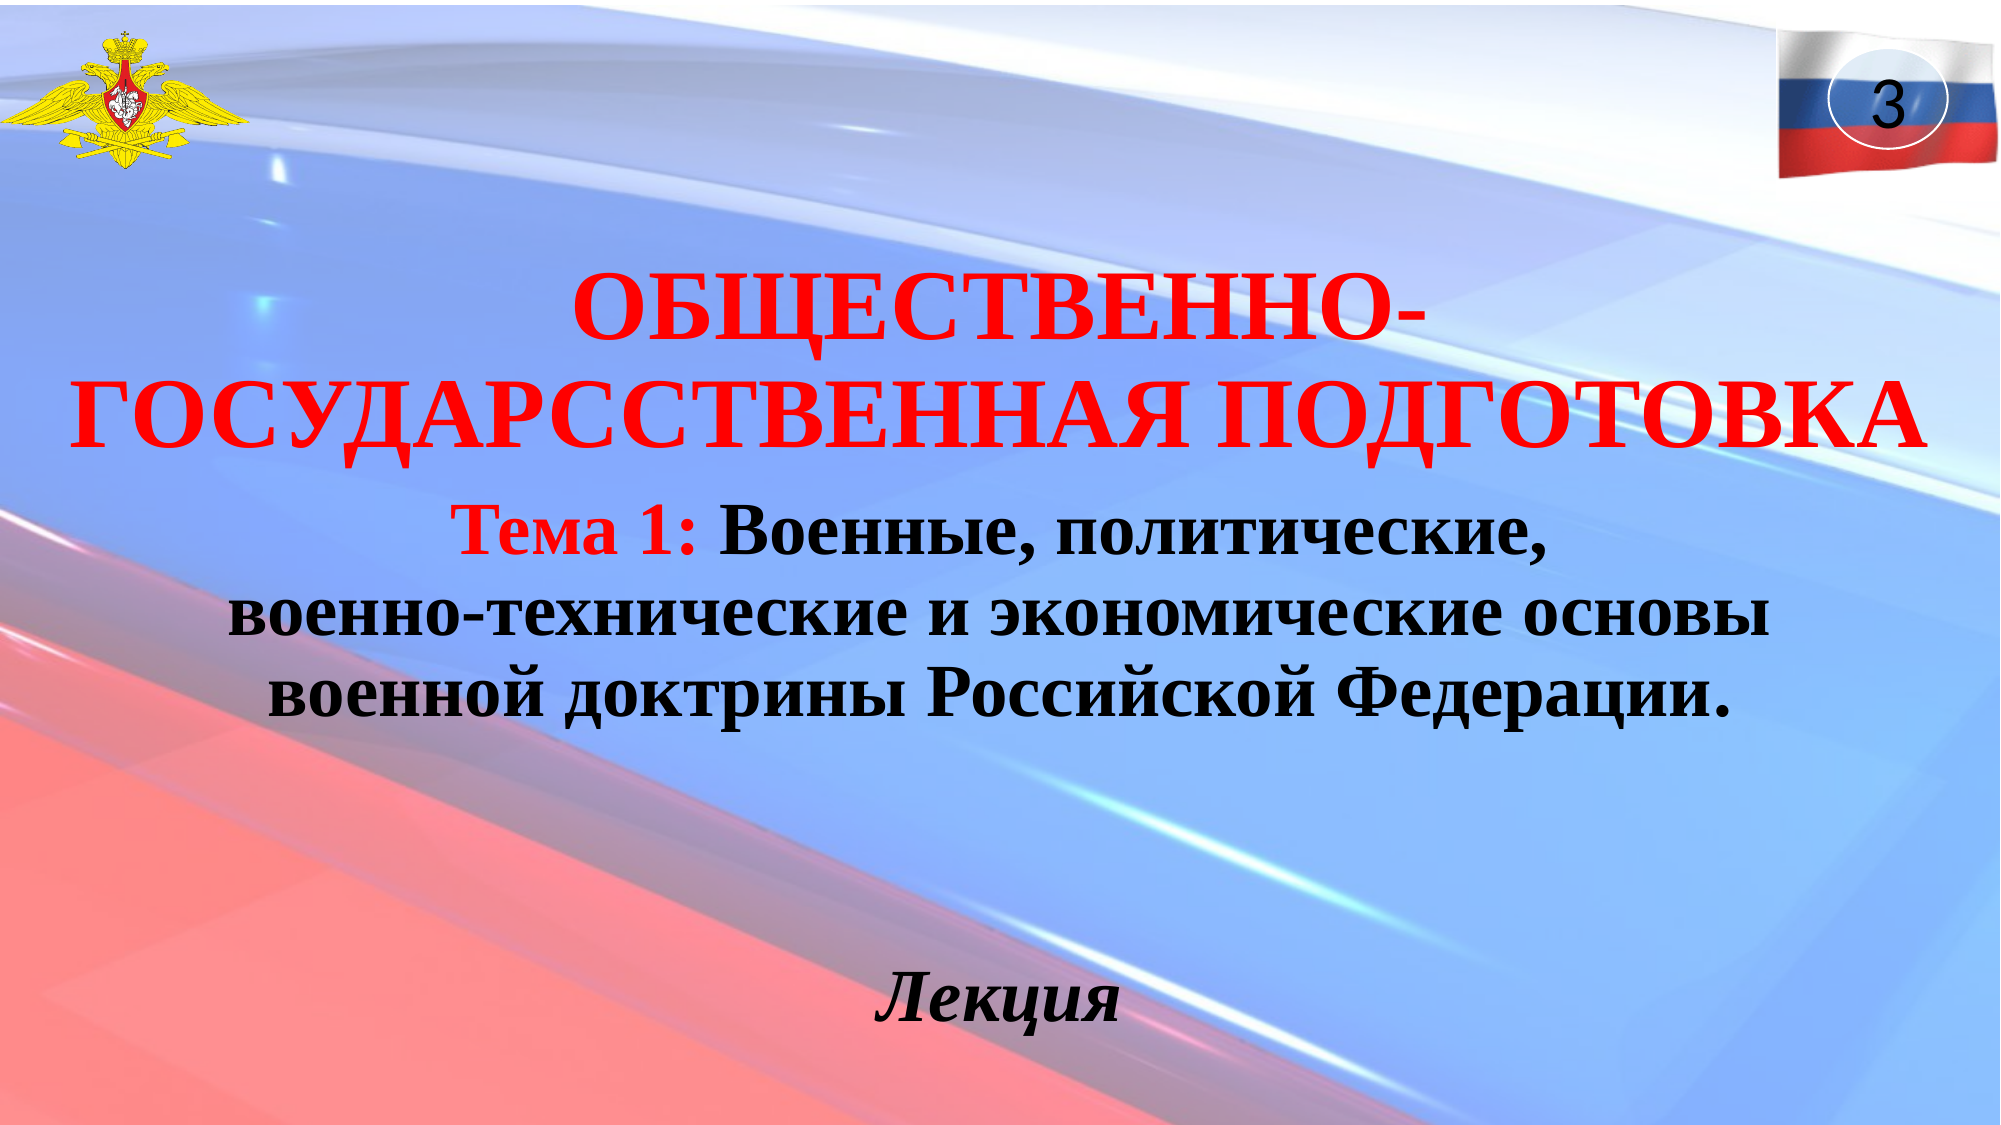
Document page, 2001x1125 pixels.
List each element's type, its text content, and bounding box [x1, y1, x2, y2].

list ОБЩЕСТВЕННО-ГОСУДАРССТВЕННАЯ ПОДГОТОВКА Тема 1: Военные, политические, военно-технические и экономические основы военной доктрины Российской Федерации. Лекция [0, 5, 2000, 1125]
picture [0, 0, 250, 201]
picture [1776, 7, 2000, 201]
